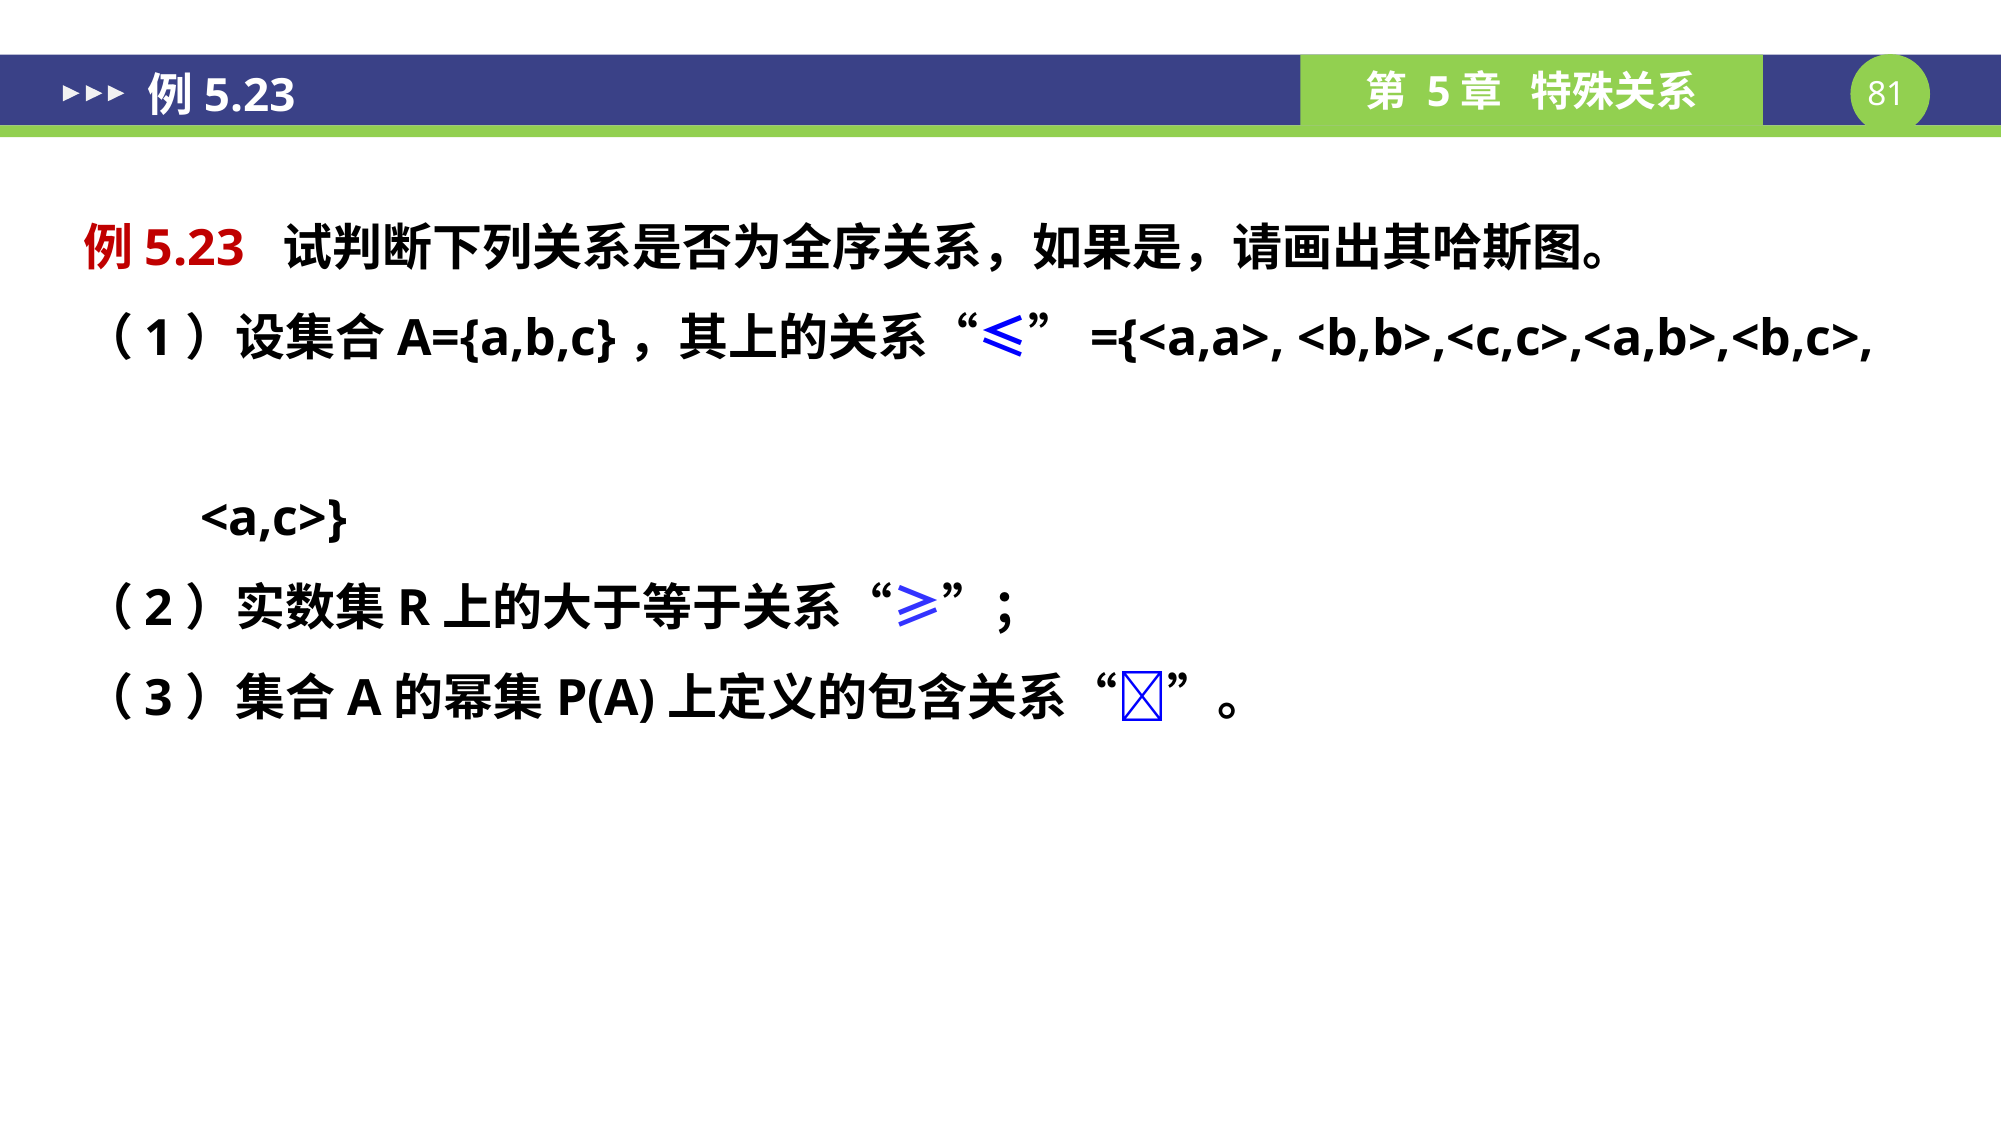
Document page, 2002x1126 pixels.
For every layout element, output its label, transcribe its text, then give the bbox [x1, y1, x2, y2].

title 例5.23 [127, 57, 1003, 129]
list 例5.23 试判断下列关系是否为全序关系，如果是，请画出其哈斯图。 （1）设集合A={a,b,c}，其上的关系“≤”={<a,a>, <b,b>,<c,c>,<a,b>,<b,c>, <a,c>} （2）实数集R上的大于等于关系“≥”； （3）集合A的幂集P(A)上定义的包含关系“”。 [63, 175, 1938, 701]
